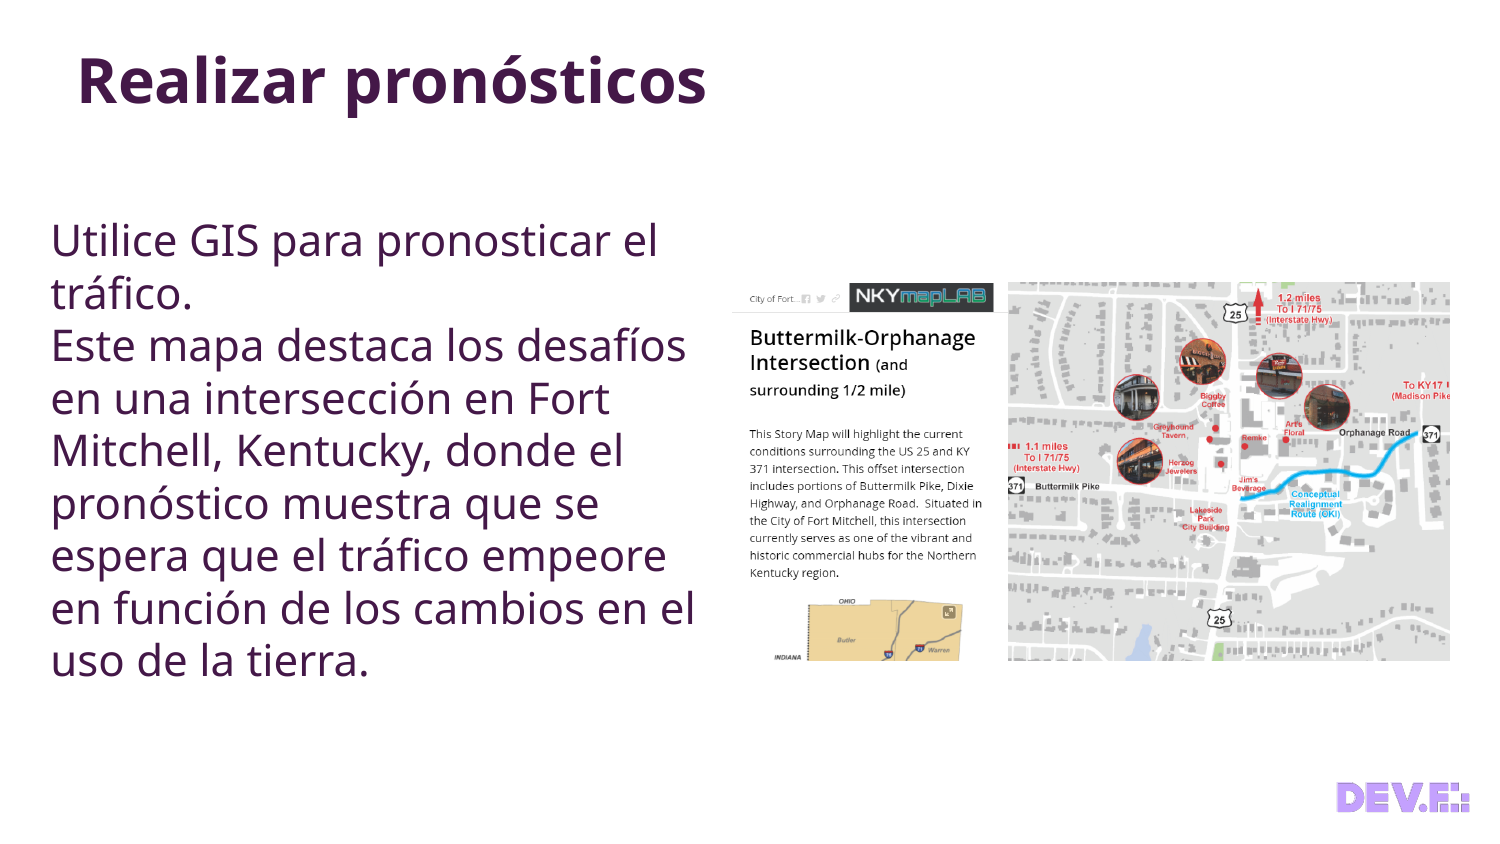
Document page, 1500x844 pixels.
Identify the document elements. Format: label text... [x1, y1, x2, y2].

text_box Realizar pronósticos [61, 25, 1470, 114]
text_box Utilice GIS para pronosticar el tráfico. Este mapa destaca los desafíos en una intersección en Fort Mitchell, Kentucky, donde el pronóstico muestra que se espera que el tráfico empeore en función de los cambios en el uso de la tierra. [35, 198, 733, 701]
picture [1330, 776, 1474, 818]
picture [732, 282, 1451, 661]
